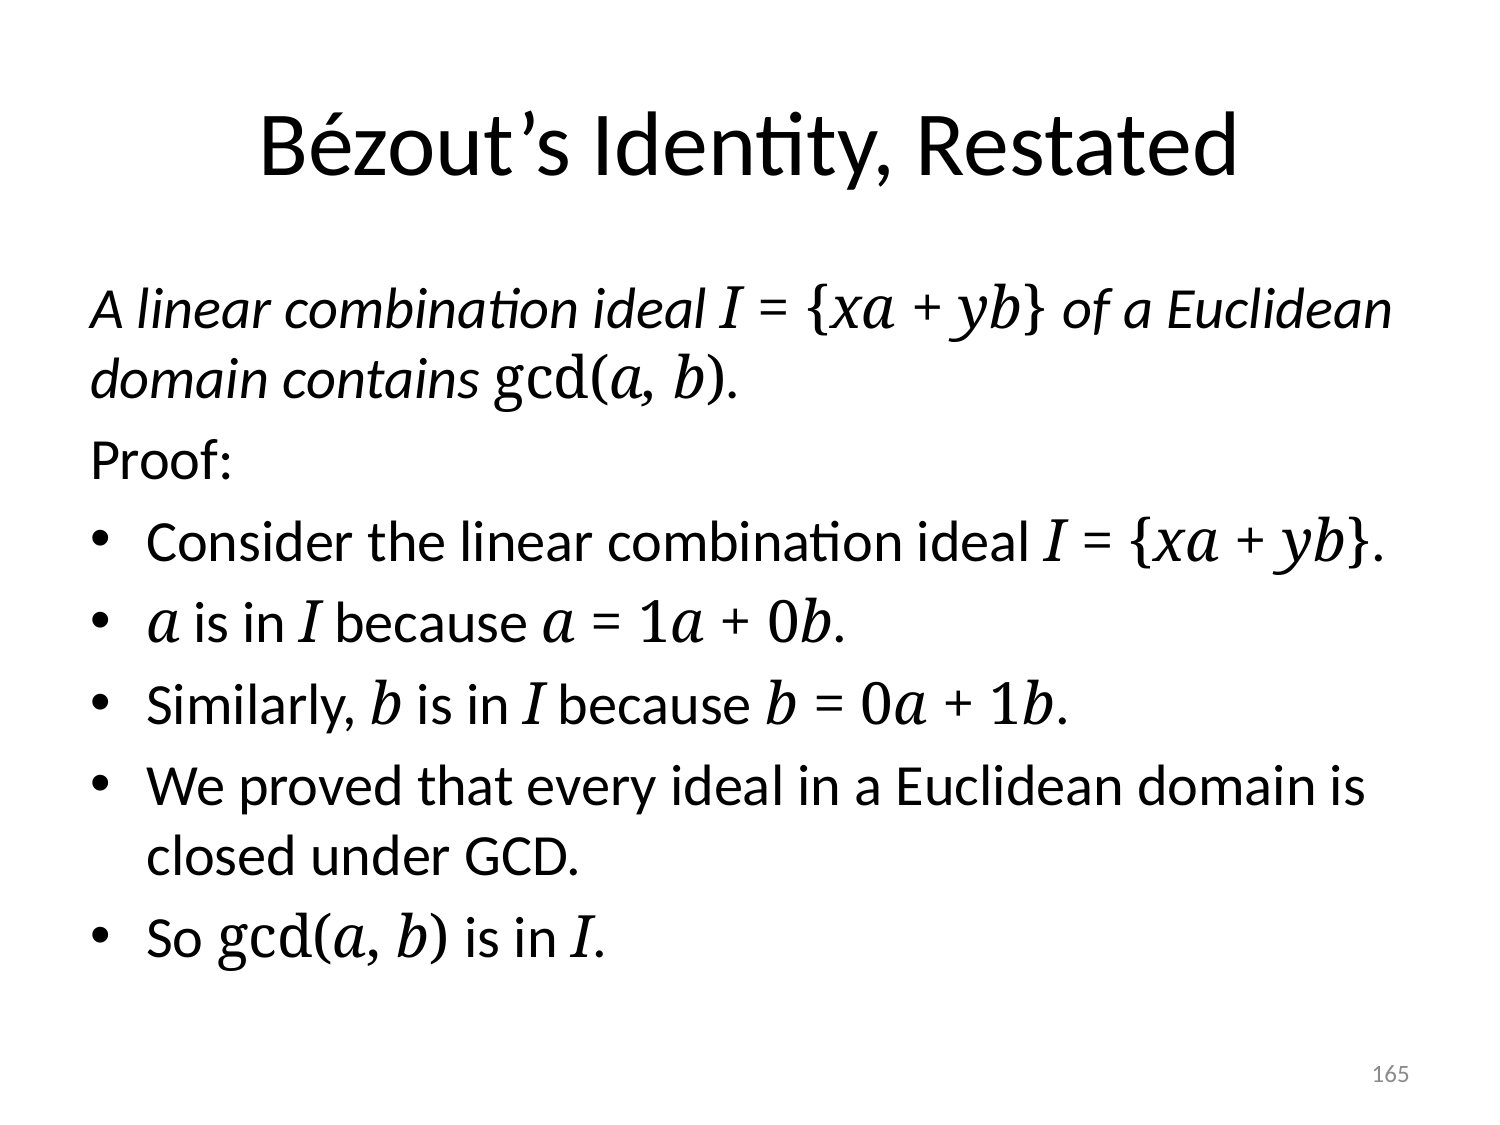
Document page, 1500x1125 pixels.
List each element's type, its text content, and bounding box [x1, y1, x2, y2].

list A linear combination ideal I = {xa + yb} of a Euclidean domain contains gcd(a, b). Proof: Consider the linear combination ideal I = {xa + yb}. a is in I because a = 1a + 0b. Similarly, b is in I because b = 0a + 1b. We proved that every ideal in a Euclidean domain is closed under GCD. So gcd(a, b) is in I. [75, 262, 1425, 1005]
title Bézout’s Identity, Restated [75, 45, 1425, 233]
slide_number 165 [1074, 1042, 1425, 1103]
